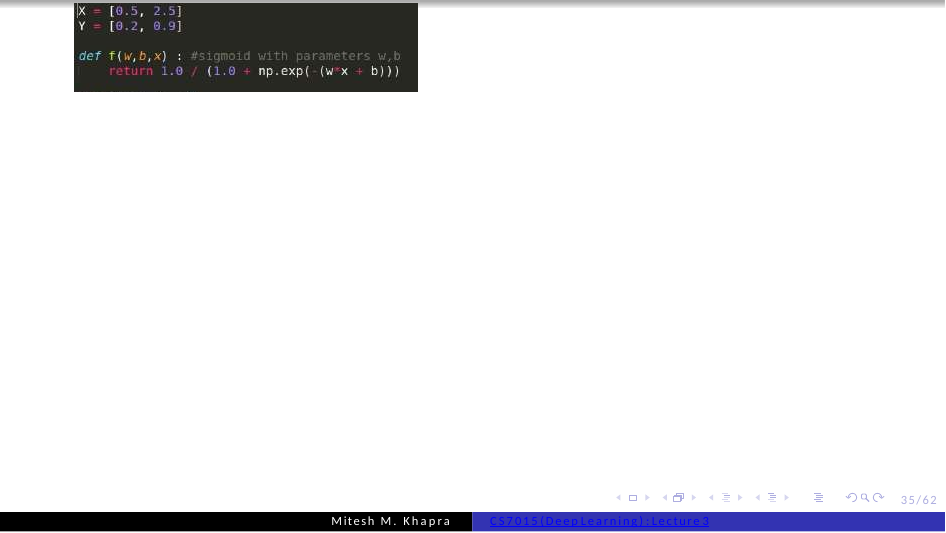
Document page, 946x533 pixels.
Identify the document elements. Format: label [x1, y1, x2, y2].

picture [0, 0, 945, 93]
text_box [0, 511, 946, 532]
text_box [898, 493, 941, 508]
